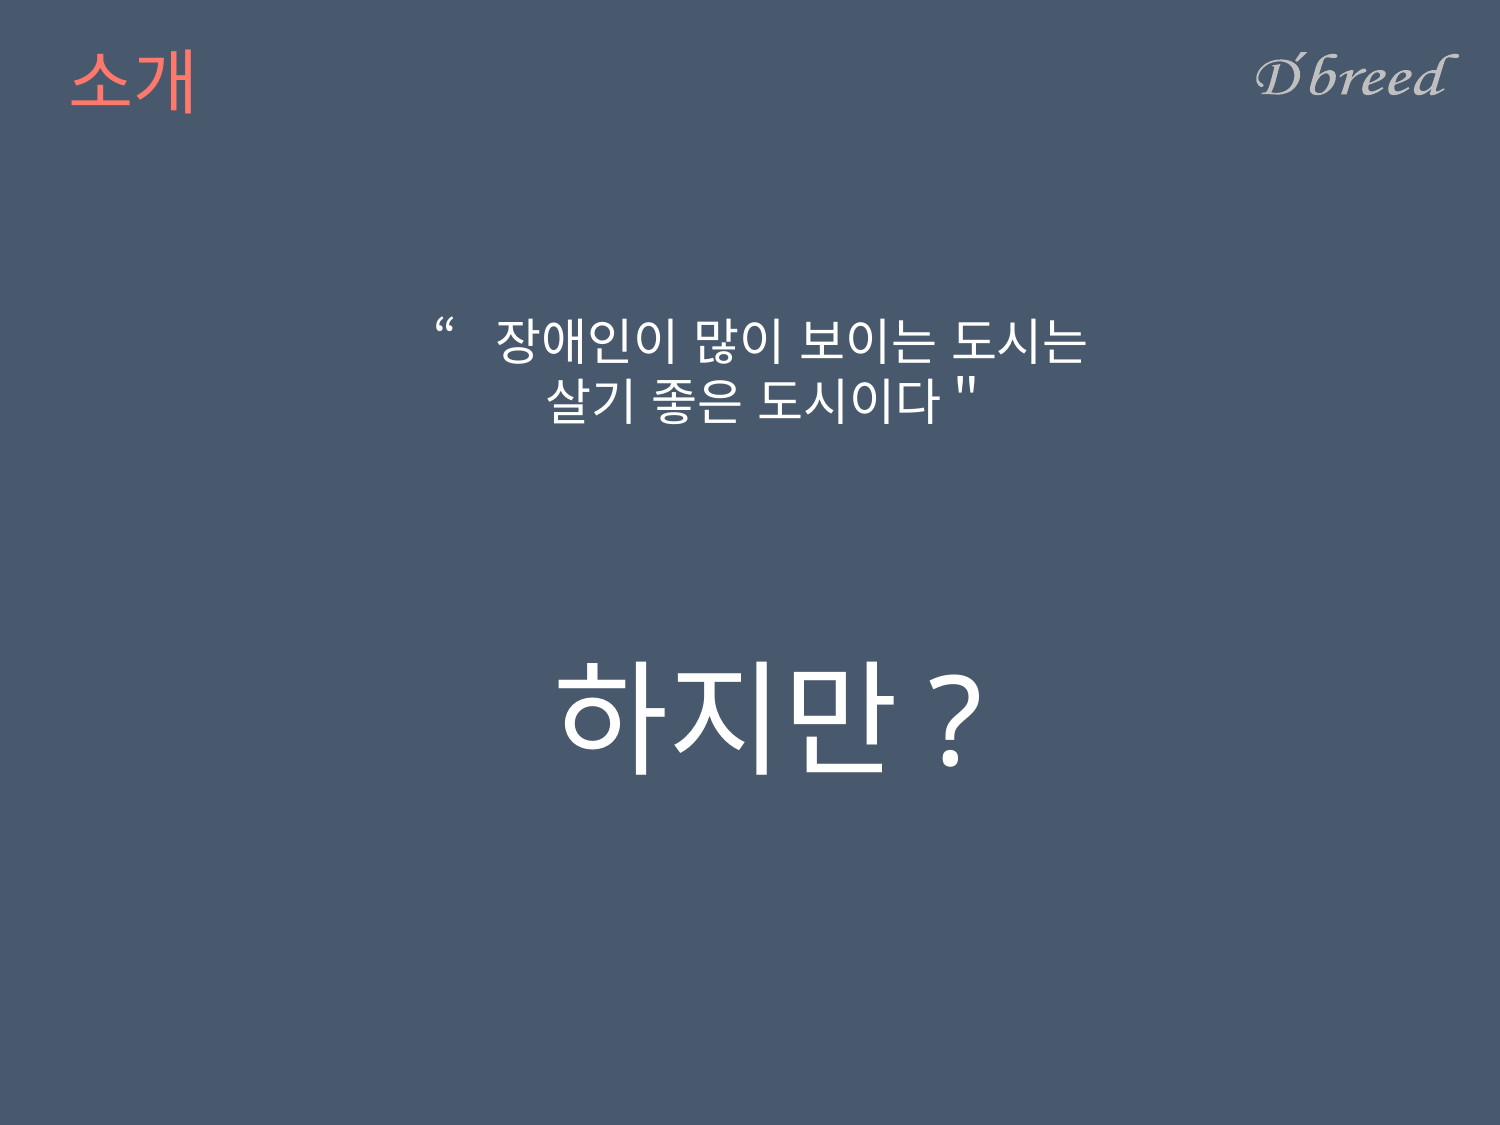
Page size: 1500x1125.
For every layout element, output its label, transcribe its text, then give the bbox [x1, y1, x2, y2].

title 소개 [53, 30, 1347, 248]
text_box “장애인이 많이 보이는 도시는 살기 좋은 도시이다＂ [418, 302, 1118, 438]
text_box 하지만? [538, 633, 998, 799]
